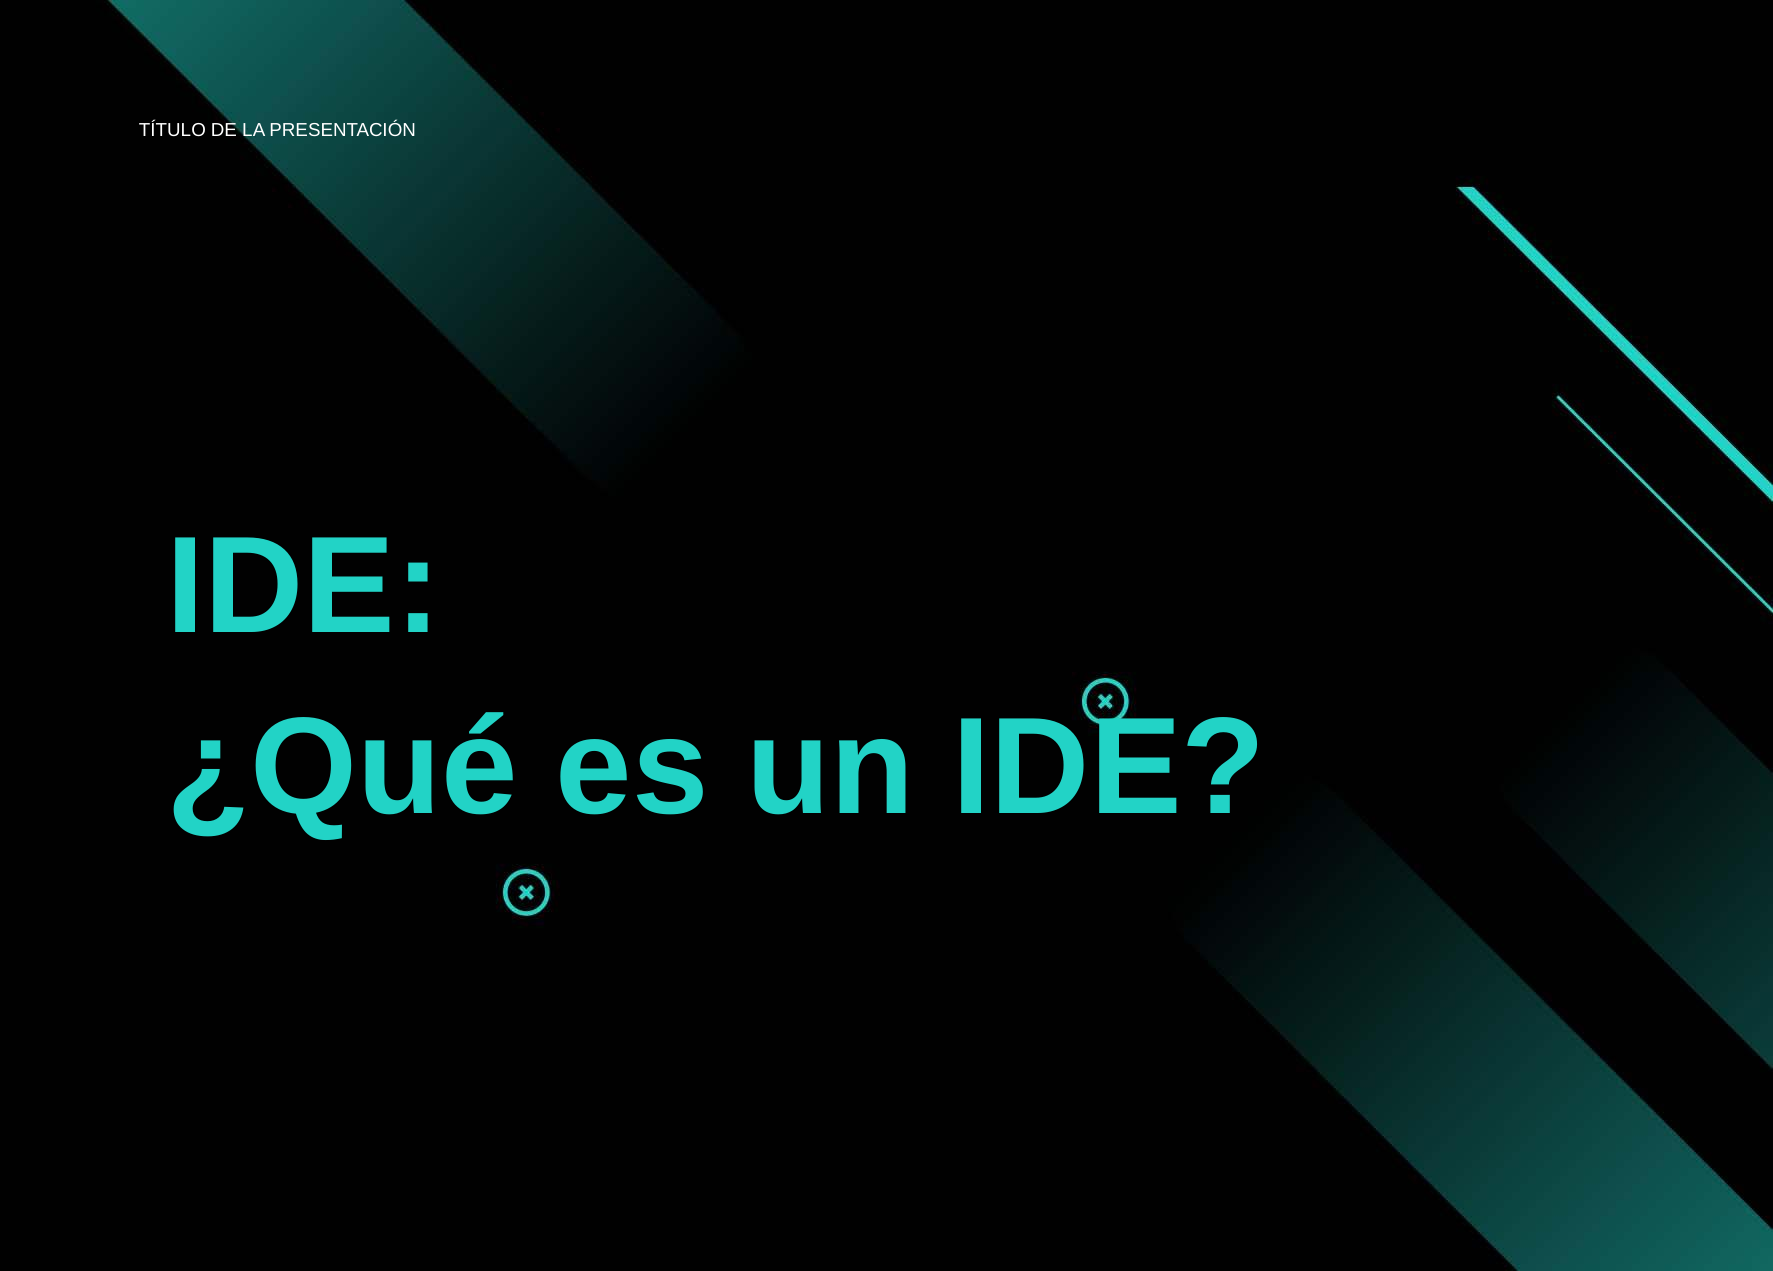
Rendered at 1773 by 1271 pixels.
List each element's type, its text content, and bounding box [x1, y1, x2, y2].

picture [0, 0, 1773, 1271]
list TÍTULO DE LA PRESENTACIÓN [123, 109, 1331, 156]
list IDE: ¿Qué es un IDE? [151, 470, 1331, 585]
